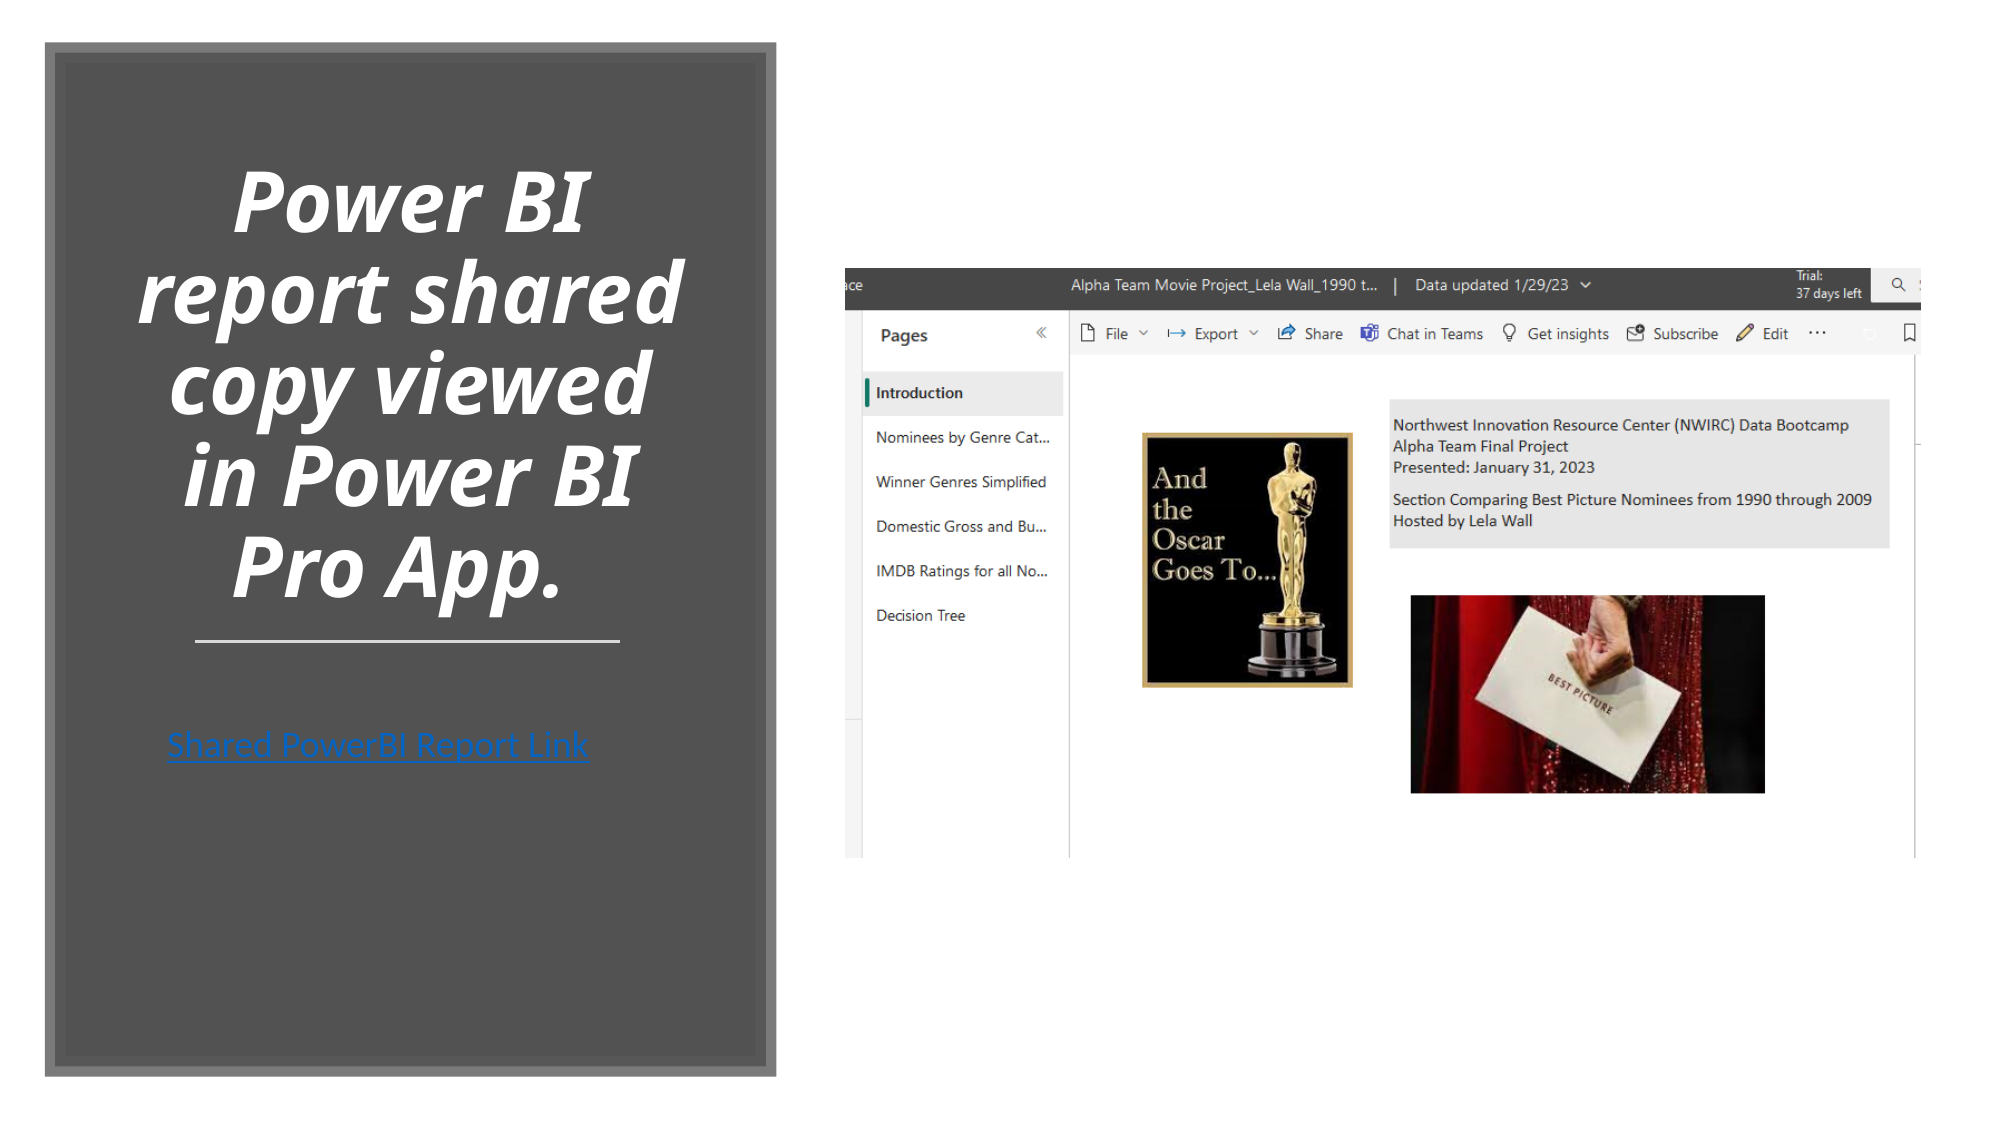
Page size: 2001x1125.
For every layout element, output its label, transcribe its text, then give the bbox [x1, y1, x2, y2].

text_box [54, 52, 767, 1067]
text_box Shared PowerBI Report Link [152, 713, 647, 818]
picture [845, 268, 1921, 858]
title Power BI report shared copy viewed in Power BI Pro App. [110, 149, 711, 624]
